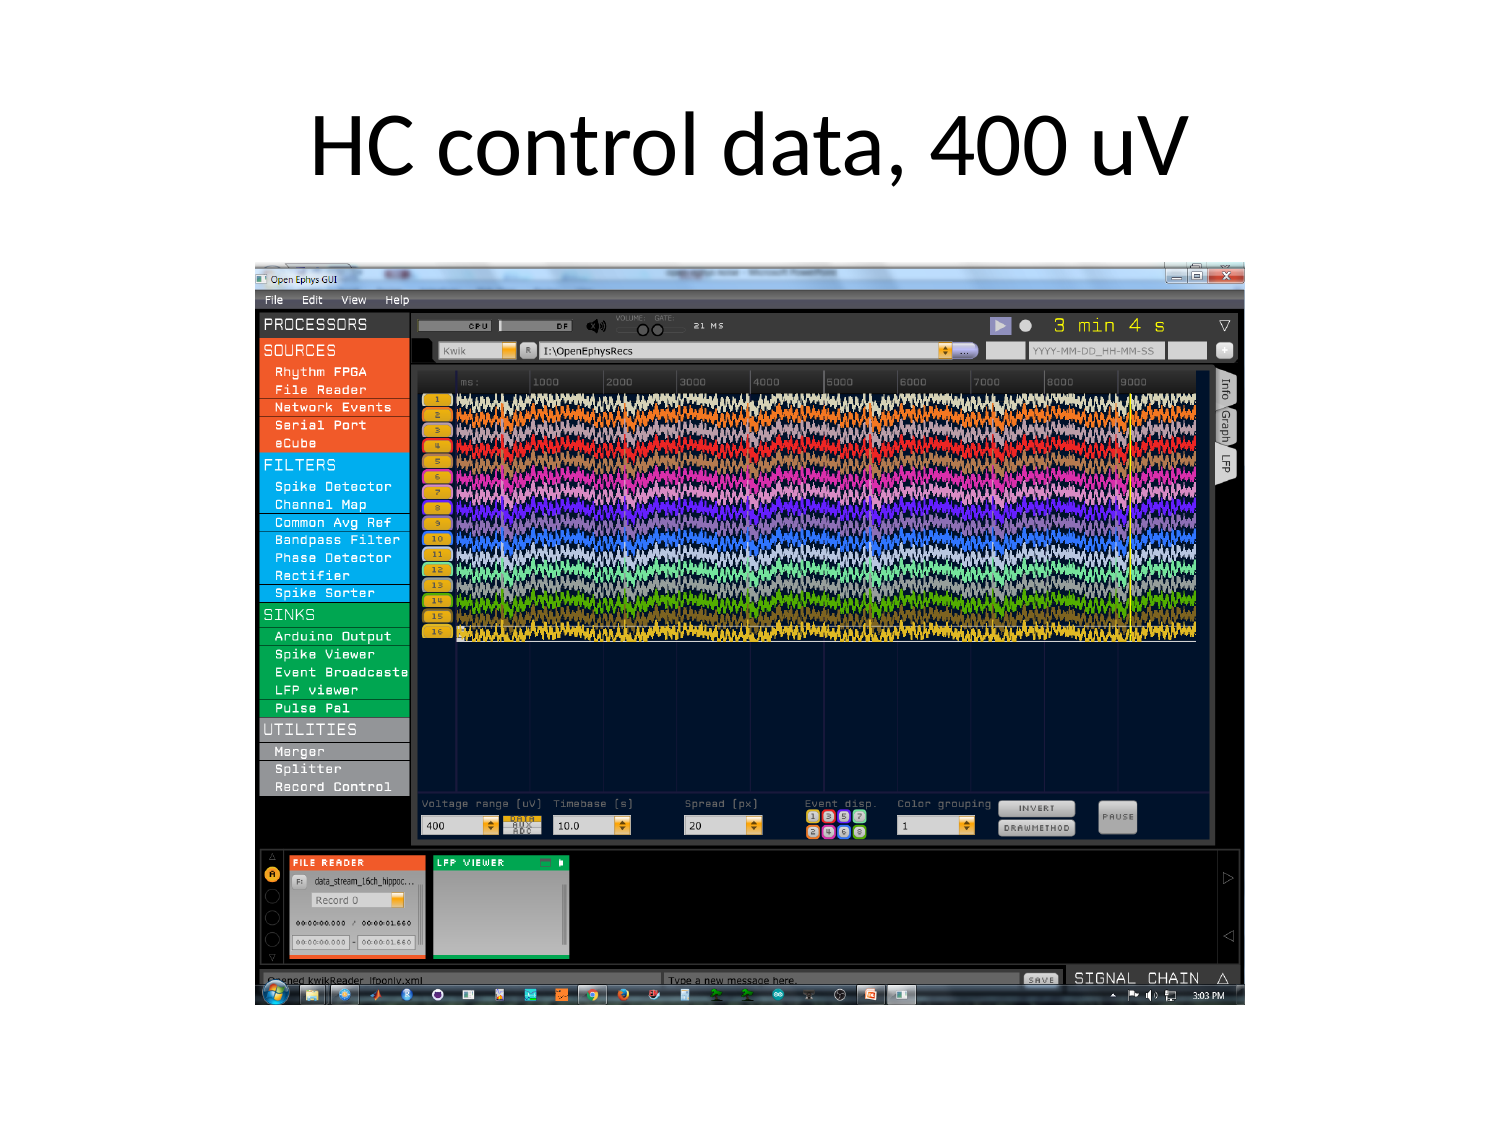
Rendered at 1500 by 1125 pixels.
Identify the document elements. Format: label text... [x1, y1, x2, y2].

title HC control data, 400 uV [75, 45, 1425, 233]
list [254, 262, 1246, 1006]
